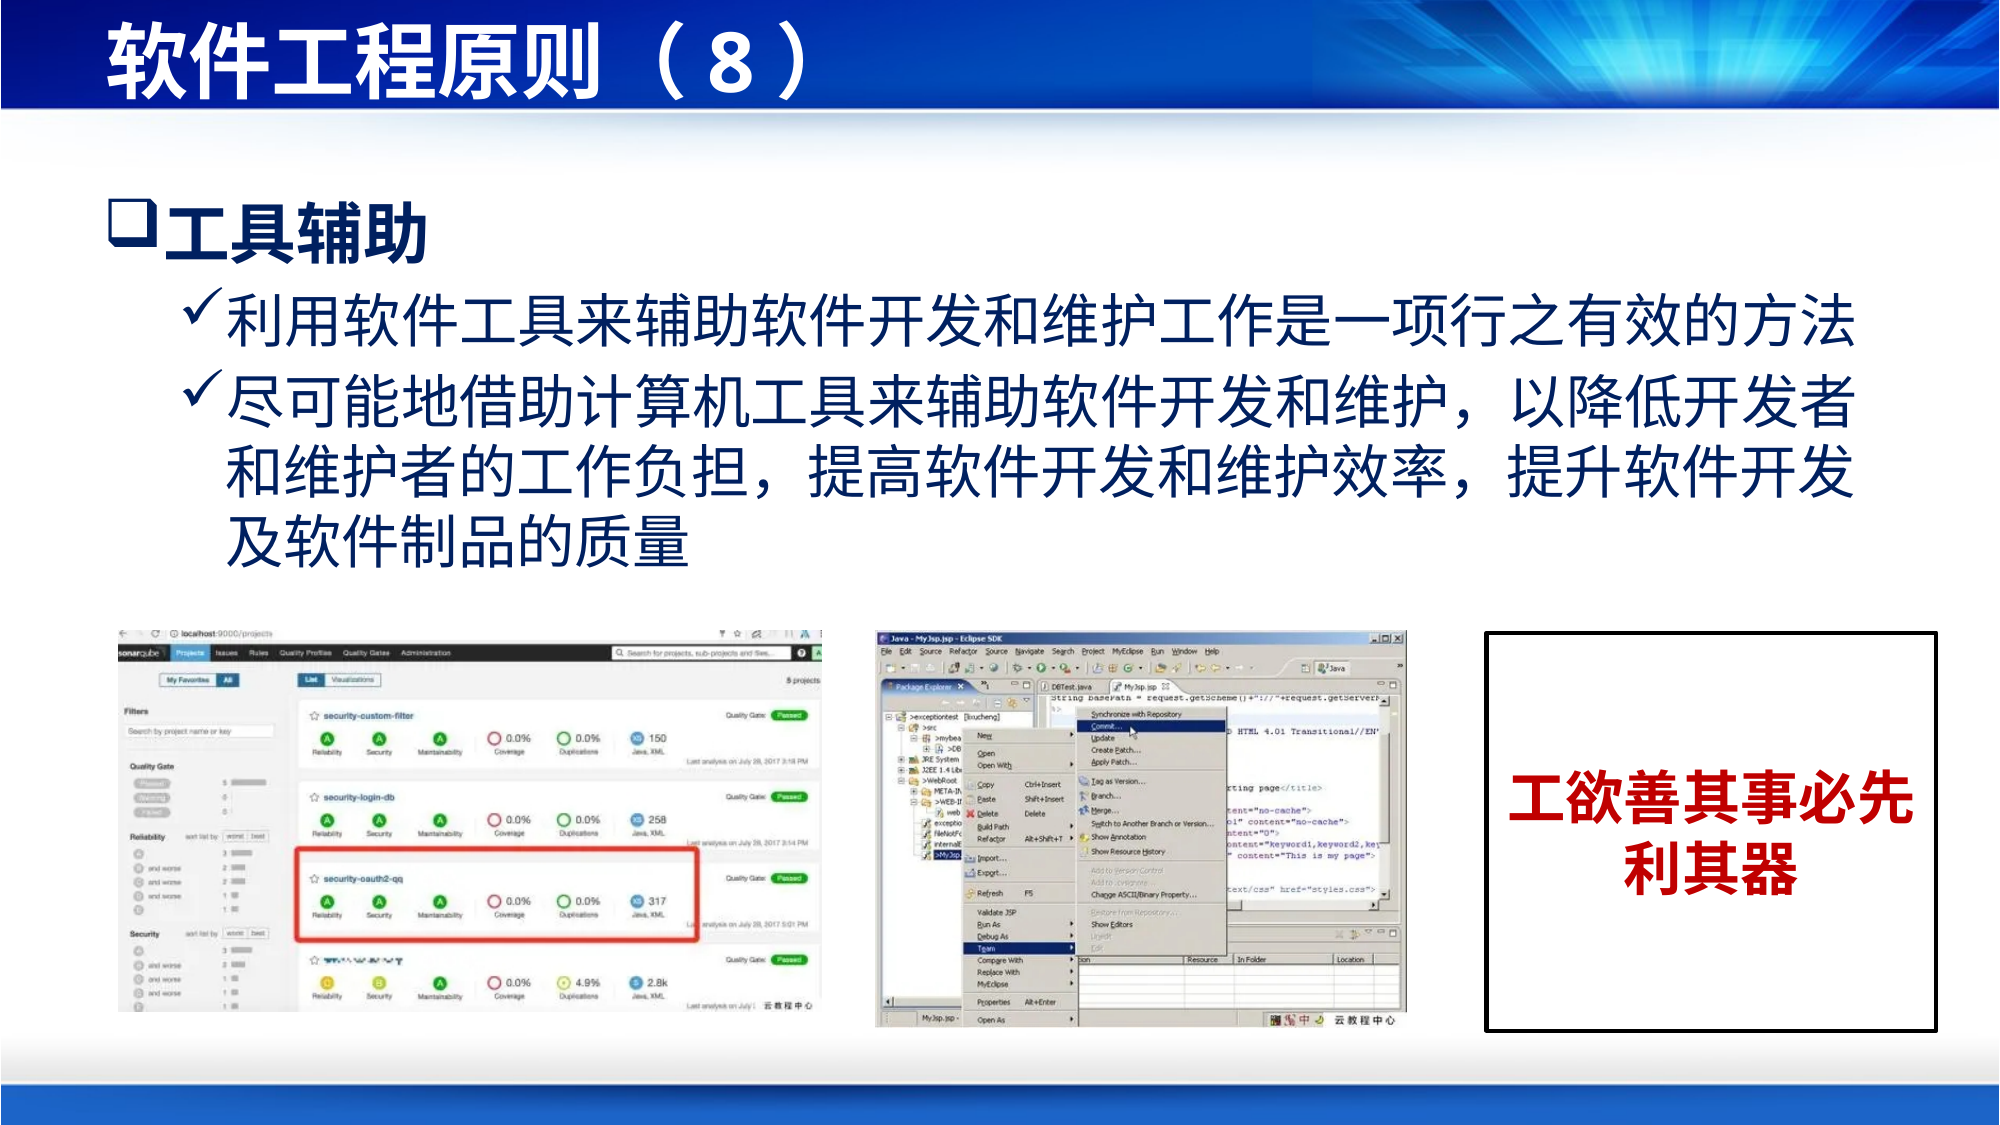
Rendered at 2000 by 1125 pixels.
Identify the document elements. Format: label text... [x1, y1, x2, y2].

picture [1, 0, 1999, 1125]
list 工具辅助 利用软件工具来辅助软件开发和维护工作是一项行之有效的方法 尽可能地借助计算机工具来辅助软件开发和维护，以降低开发者和维护者的工作负担，提高软件开发和维护效率，提升软件开发及软件制品的质量 [88, 184, 1880, 1012]
text_box 工欲善其事必先利其器 [1484, 631, 1938, 1033]
title 软件工程原则（8） [90, 1, 1880, 118]
